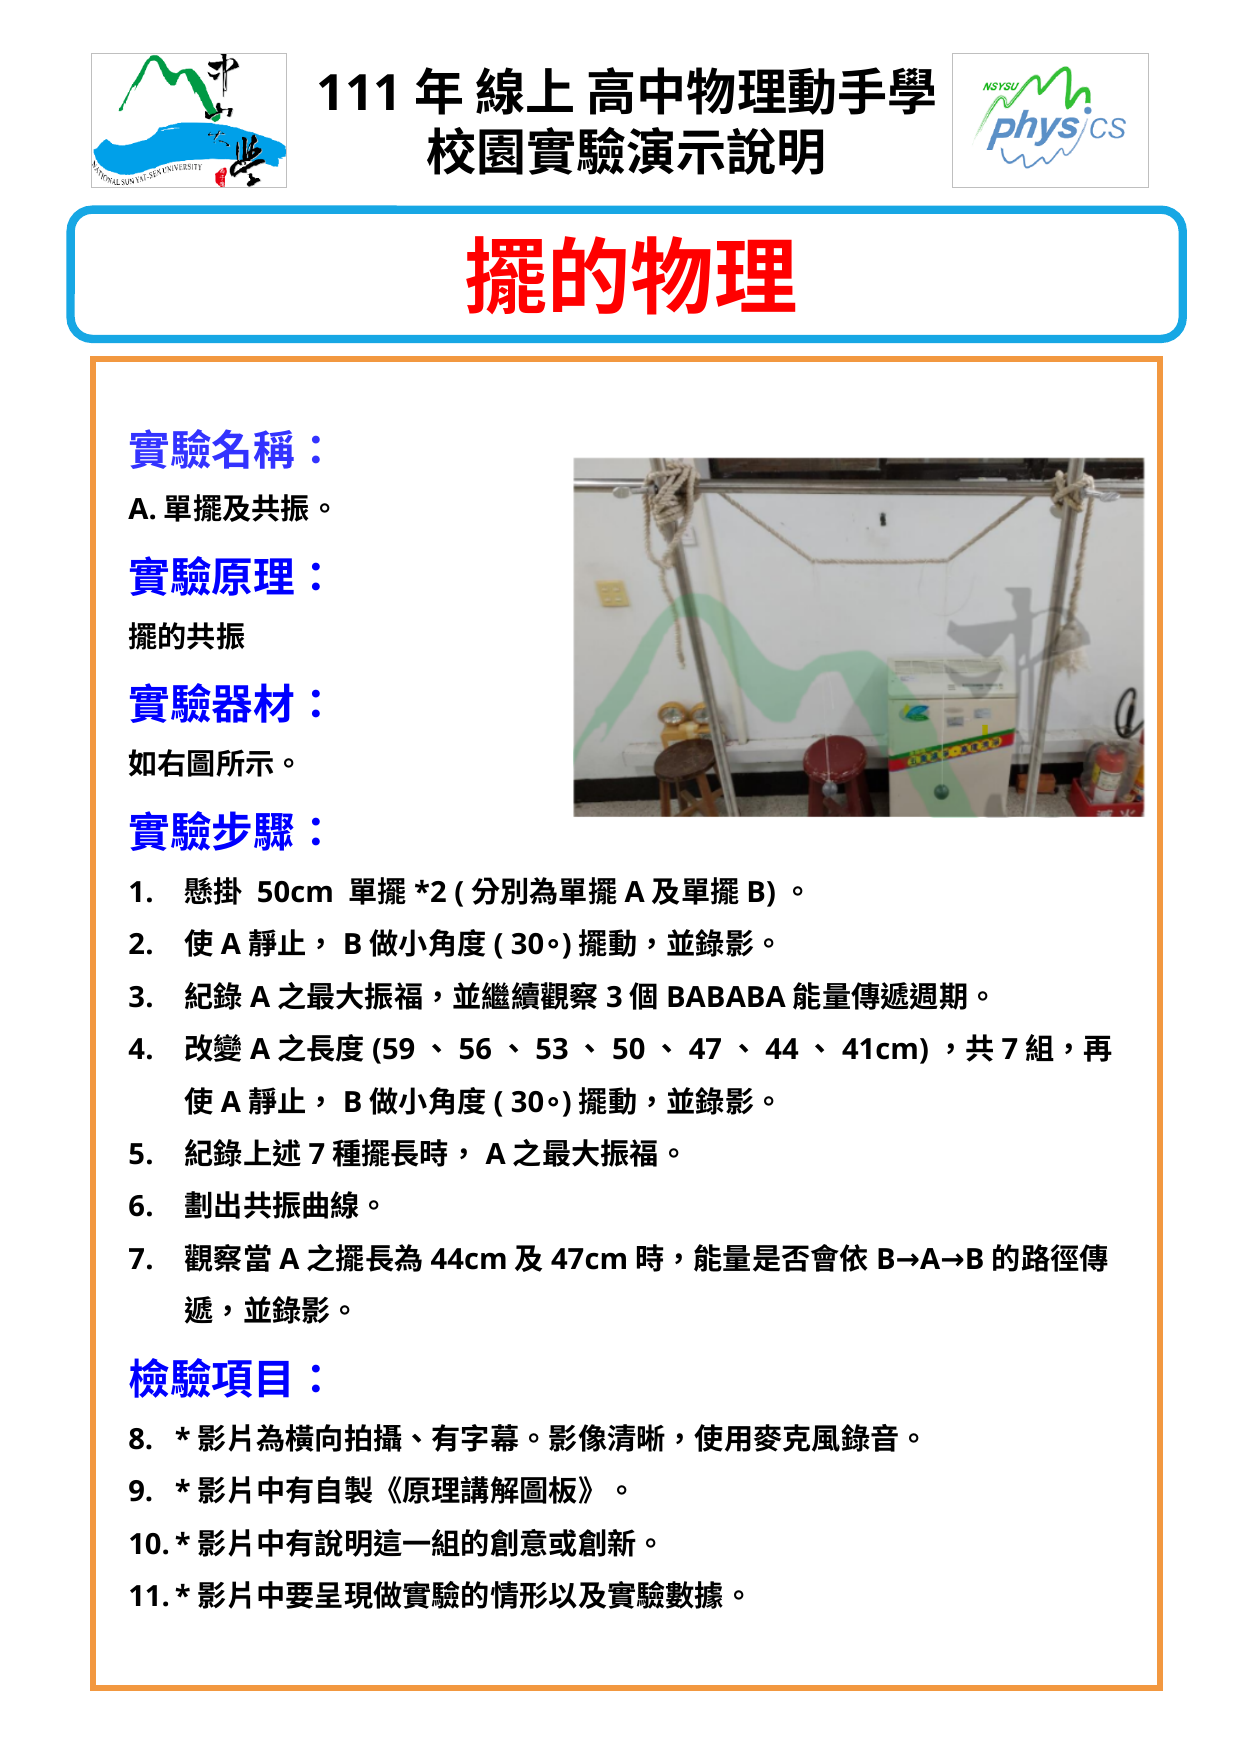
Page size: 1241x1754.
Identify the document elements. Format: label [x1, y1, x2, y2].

picture [573, 457, 1147, 818]
text_box [91, 52, 1149, 190]
text_box [92, 358, 1161, 1689]
text_box [70, 209, 1183, 339]
